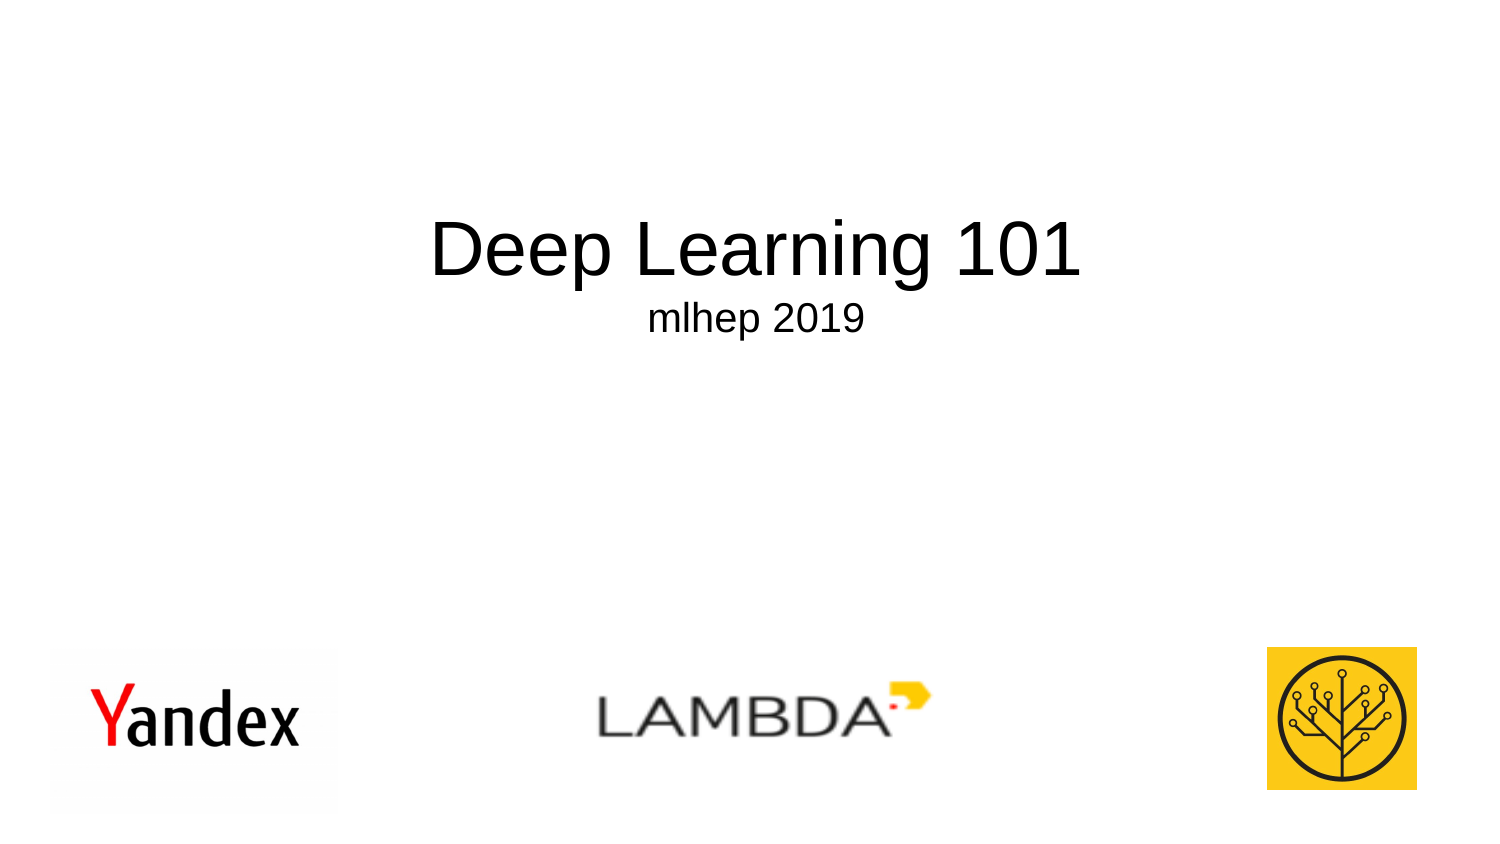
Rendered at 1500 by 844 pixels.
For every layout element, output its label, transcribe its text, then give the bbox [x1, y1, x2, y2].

picture [1267, 646, 1417, 790]
text_box Deep Learning 101 mlhep 2019 [81, 221, 1432, 540]
picture [567, 571, 949, 844]
picture [49, 648, 339, 814]
